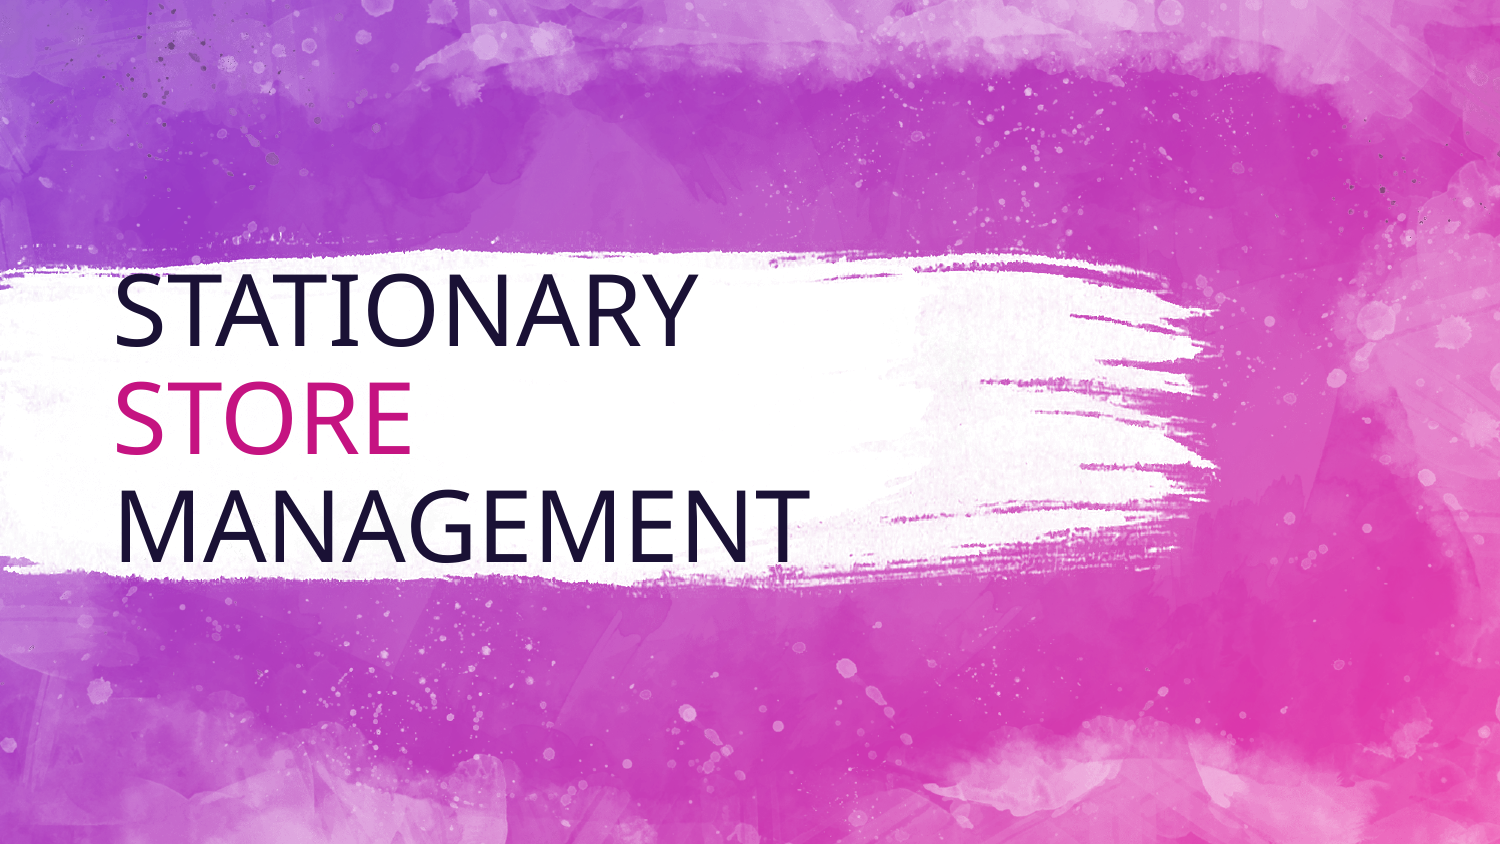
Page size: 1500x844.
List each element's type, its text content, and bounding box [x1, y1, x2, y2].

title STATIONARY STORE MANAGEMENT [112, 270, 1007, 574]
picture [0, 231, 1222, 612]
